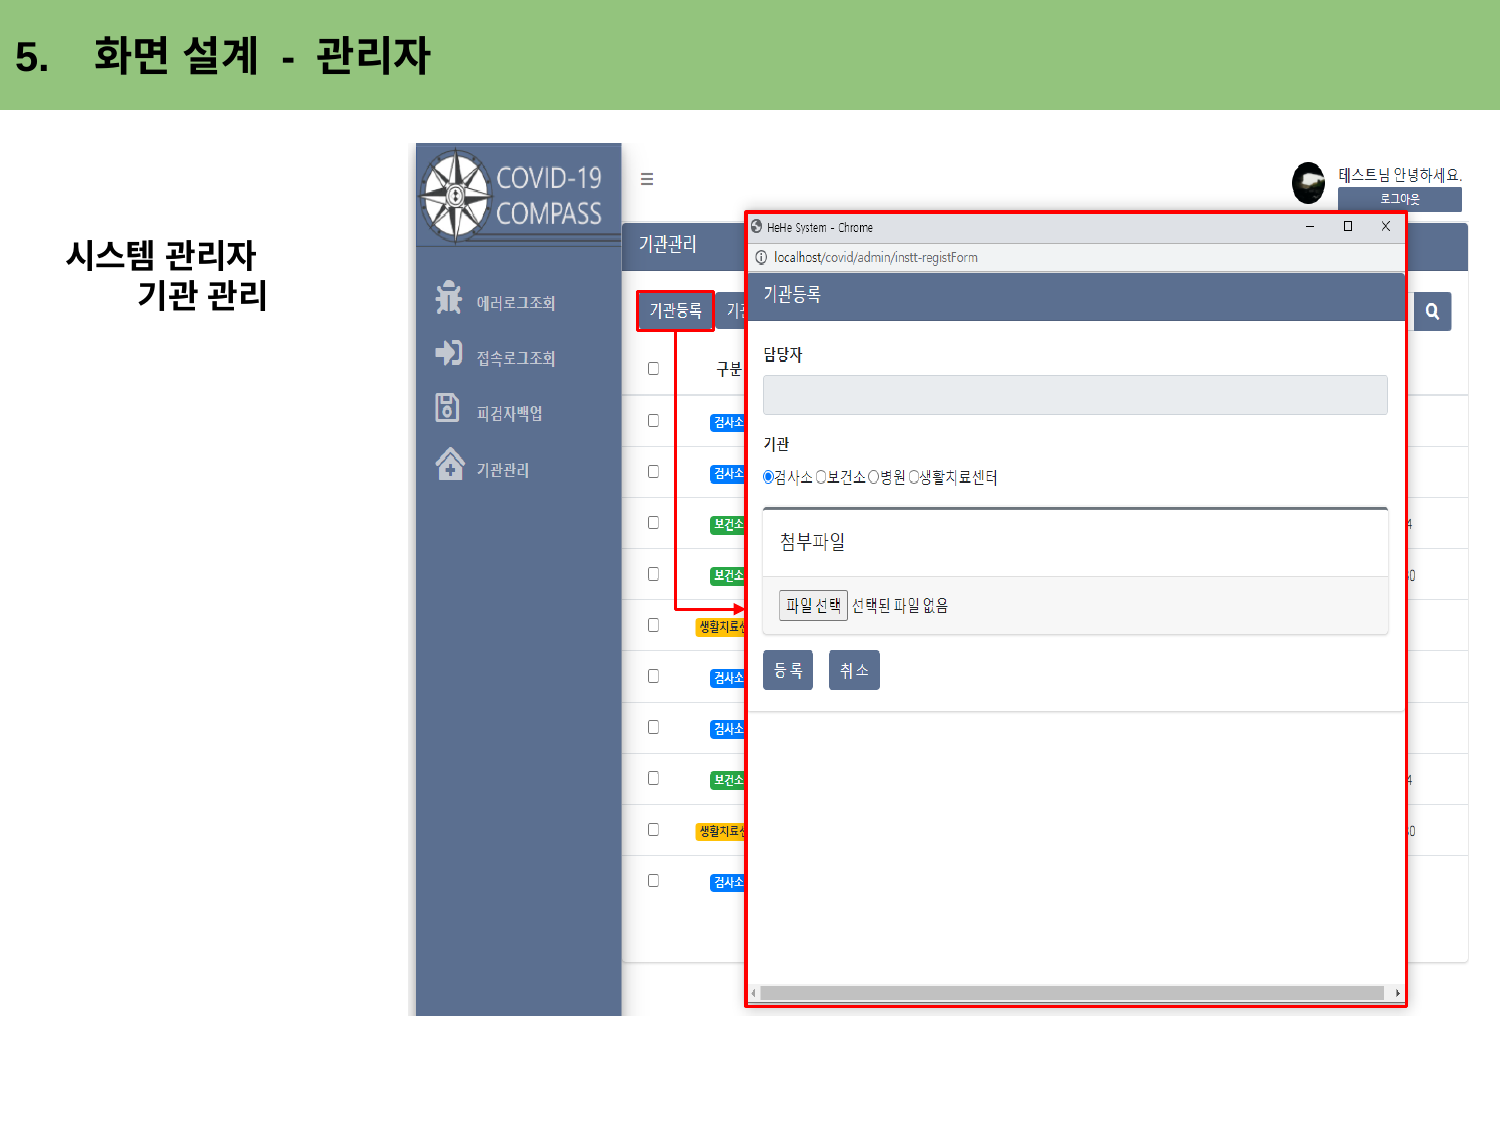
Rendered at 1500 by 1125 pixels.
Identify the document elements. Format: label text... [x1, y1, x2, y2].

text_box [571, 434, 851, 506]
title 5. 화면 설계 - 관리자 [0, 0, 1500, 110]
text_box 시스템 관리자 기관 관리 [50, 220, 383, 371]
picture [407, 142, 1476, 1016]
